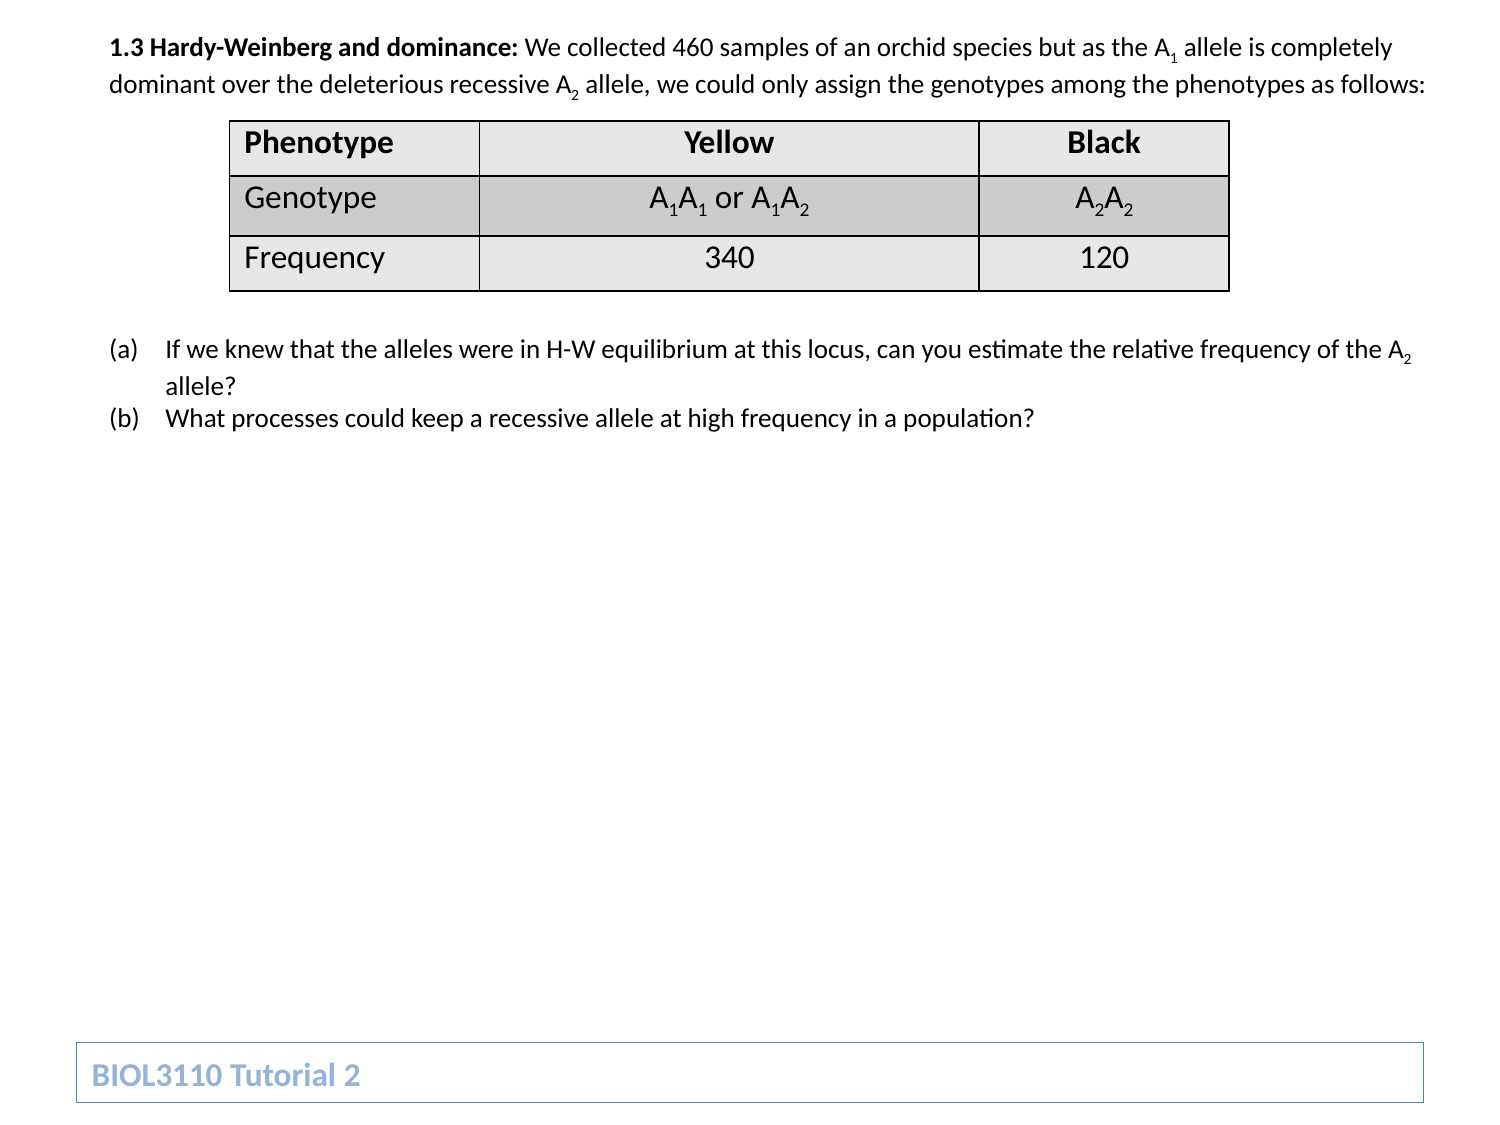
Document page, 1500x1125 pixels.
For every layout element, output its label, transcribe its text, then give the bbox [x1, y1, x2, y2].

text_box 1.3 Hardy-Weinberg and dominance: We collected 460 samples of an orchid species but as the A1 allele is completely dominant over the deleterious recessive A2 allele, we could only assign the genotypes among the phenotypes as follows: If we knew that the alleles were in H-W equilibrium at this locus, can you estimate the relative frequency of the A2 allele? What processes could keep a recessive allele at high frequency in a population? [94, 22, 1471, 441]
footer BIOL3110 Tutorial 2 [76, 1042, 1424, 1103]
table_cell Genotype [230, 177, 479, 235]
table_cell 120 [980, 237, 1228, 290]
table_header Black [980, 122, 1228, 175]
table_header Yellow [480, 122, 978, 175]
table_cell A1A1 or A1A2 [480, 177, 978, 235]
table_cell A2A2 [980, 177, 1228, 235]
table_header Phenotype [230, 122, 479, 175]
table_cell Frequency [230, 237, 479, 290]
table_cell 340 [480, 237, 978, 290]
